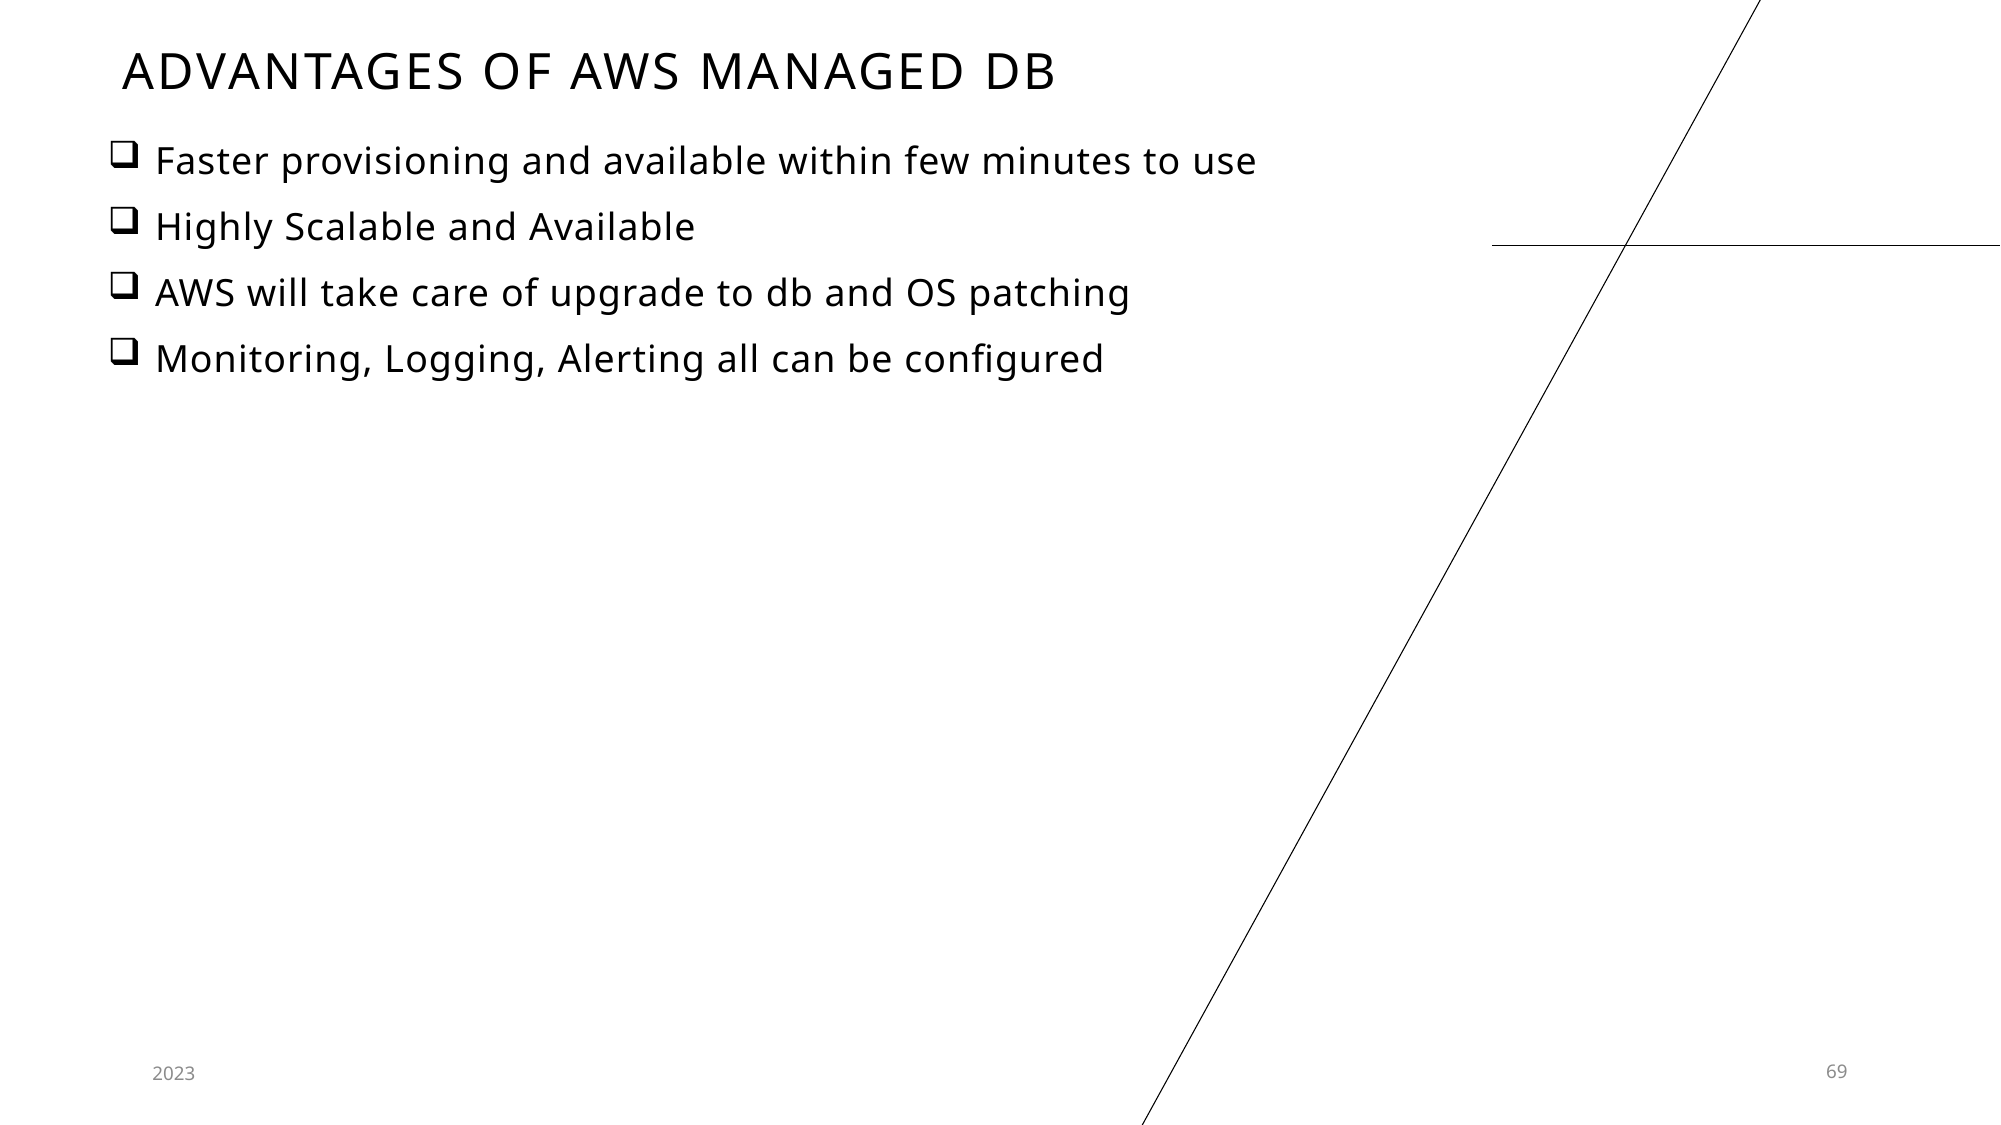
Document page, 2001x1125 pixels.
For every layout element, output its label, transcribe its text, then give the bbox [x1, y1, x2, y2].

slide_number 2023 [137, 1042, 338, 1103]
list Faster provisioning and available within few minutes to use Highly Scalable and Available AWS will take care of upgrade to db and OS patching Monitoring, Logging, Alerting all can be configured [93, 129, 1848, 1030]
title Advantages of AWS Managed DB [108, 23, 1445, 108]
slide_number 69 [1412, 1042, 1863, 1103]
